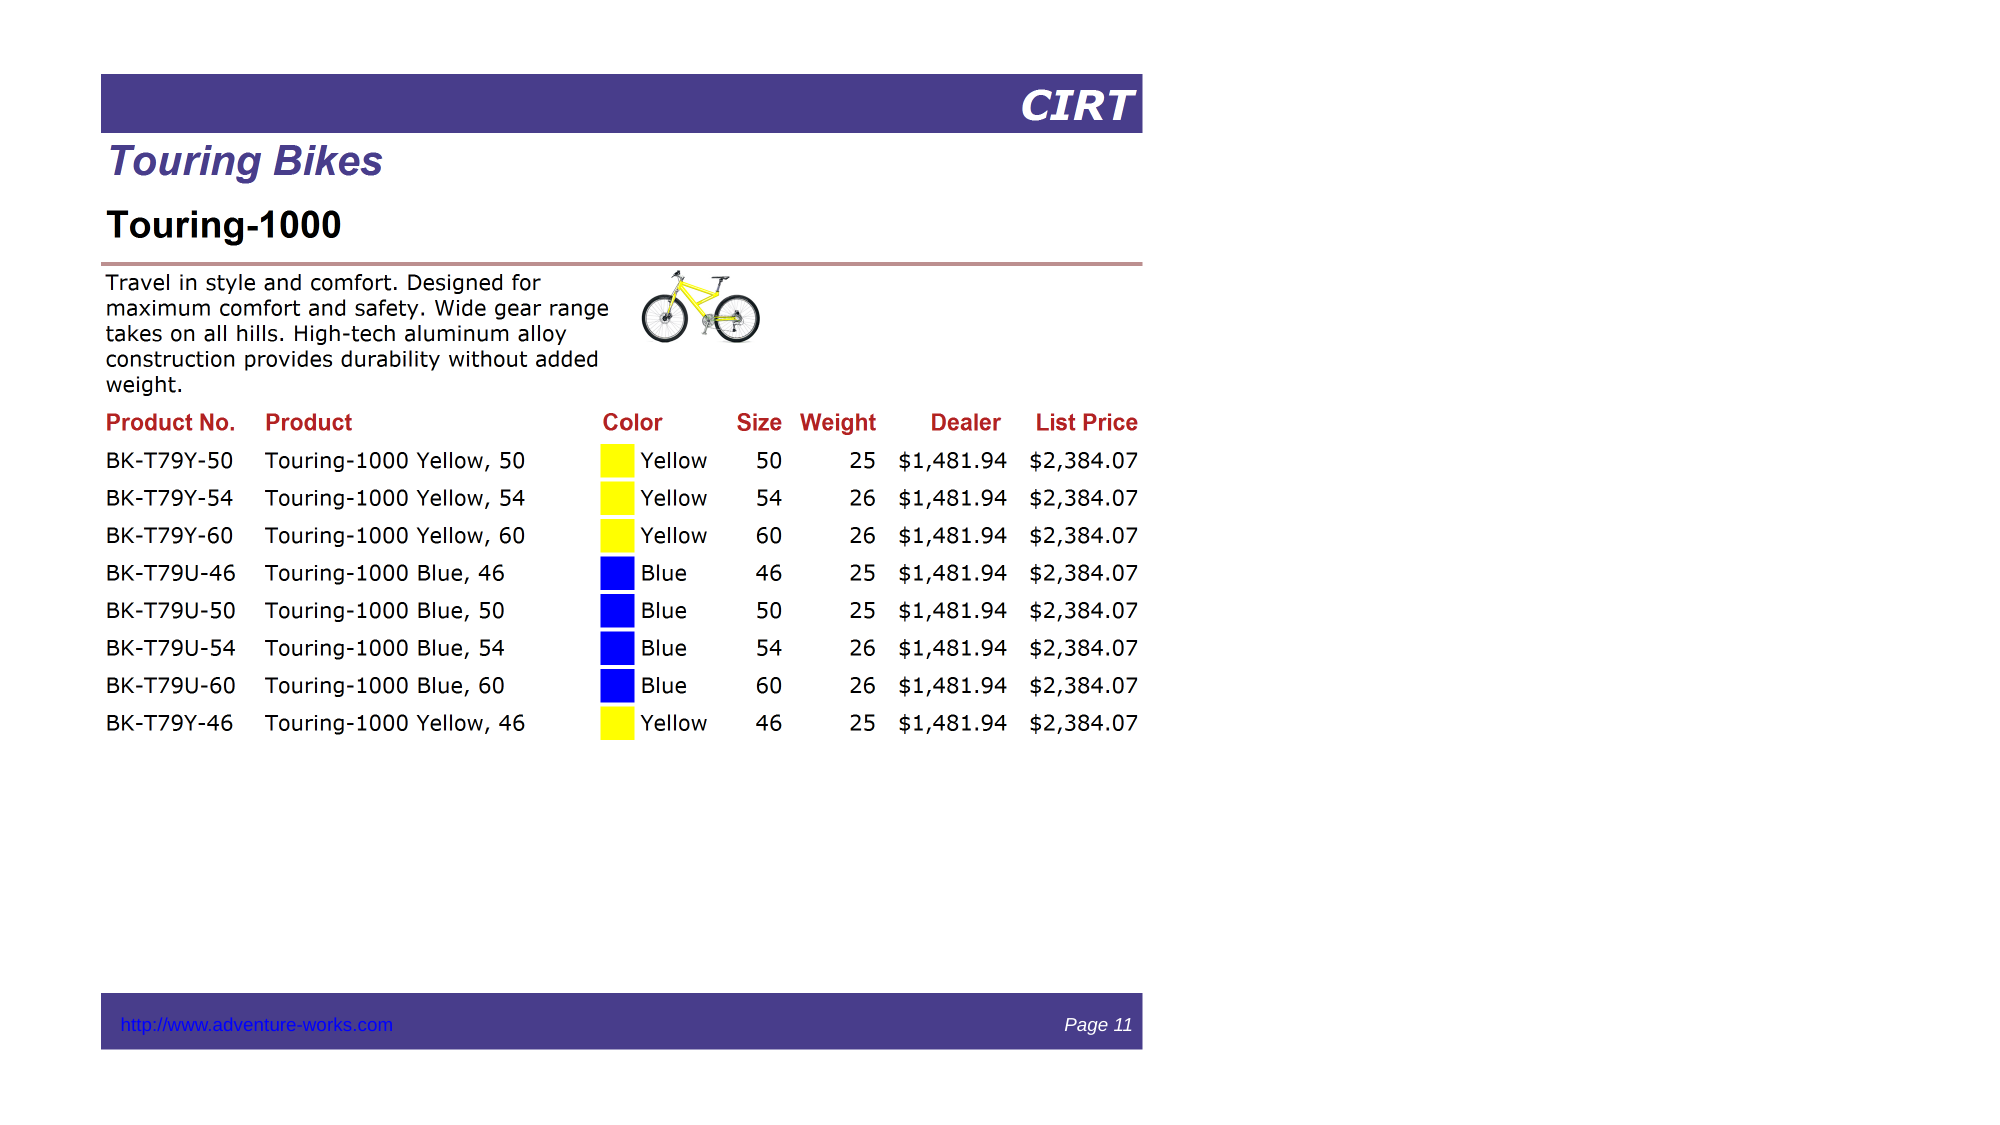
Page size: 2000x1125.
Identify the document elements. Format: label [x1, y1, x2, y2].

picture [101, 993, 1143, 1051]
picture [101, 74, 1143, 780]
